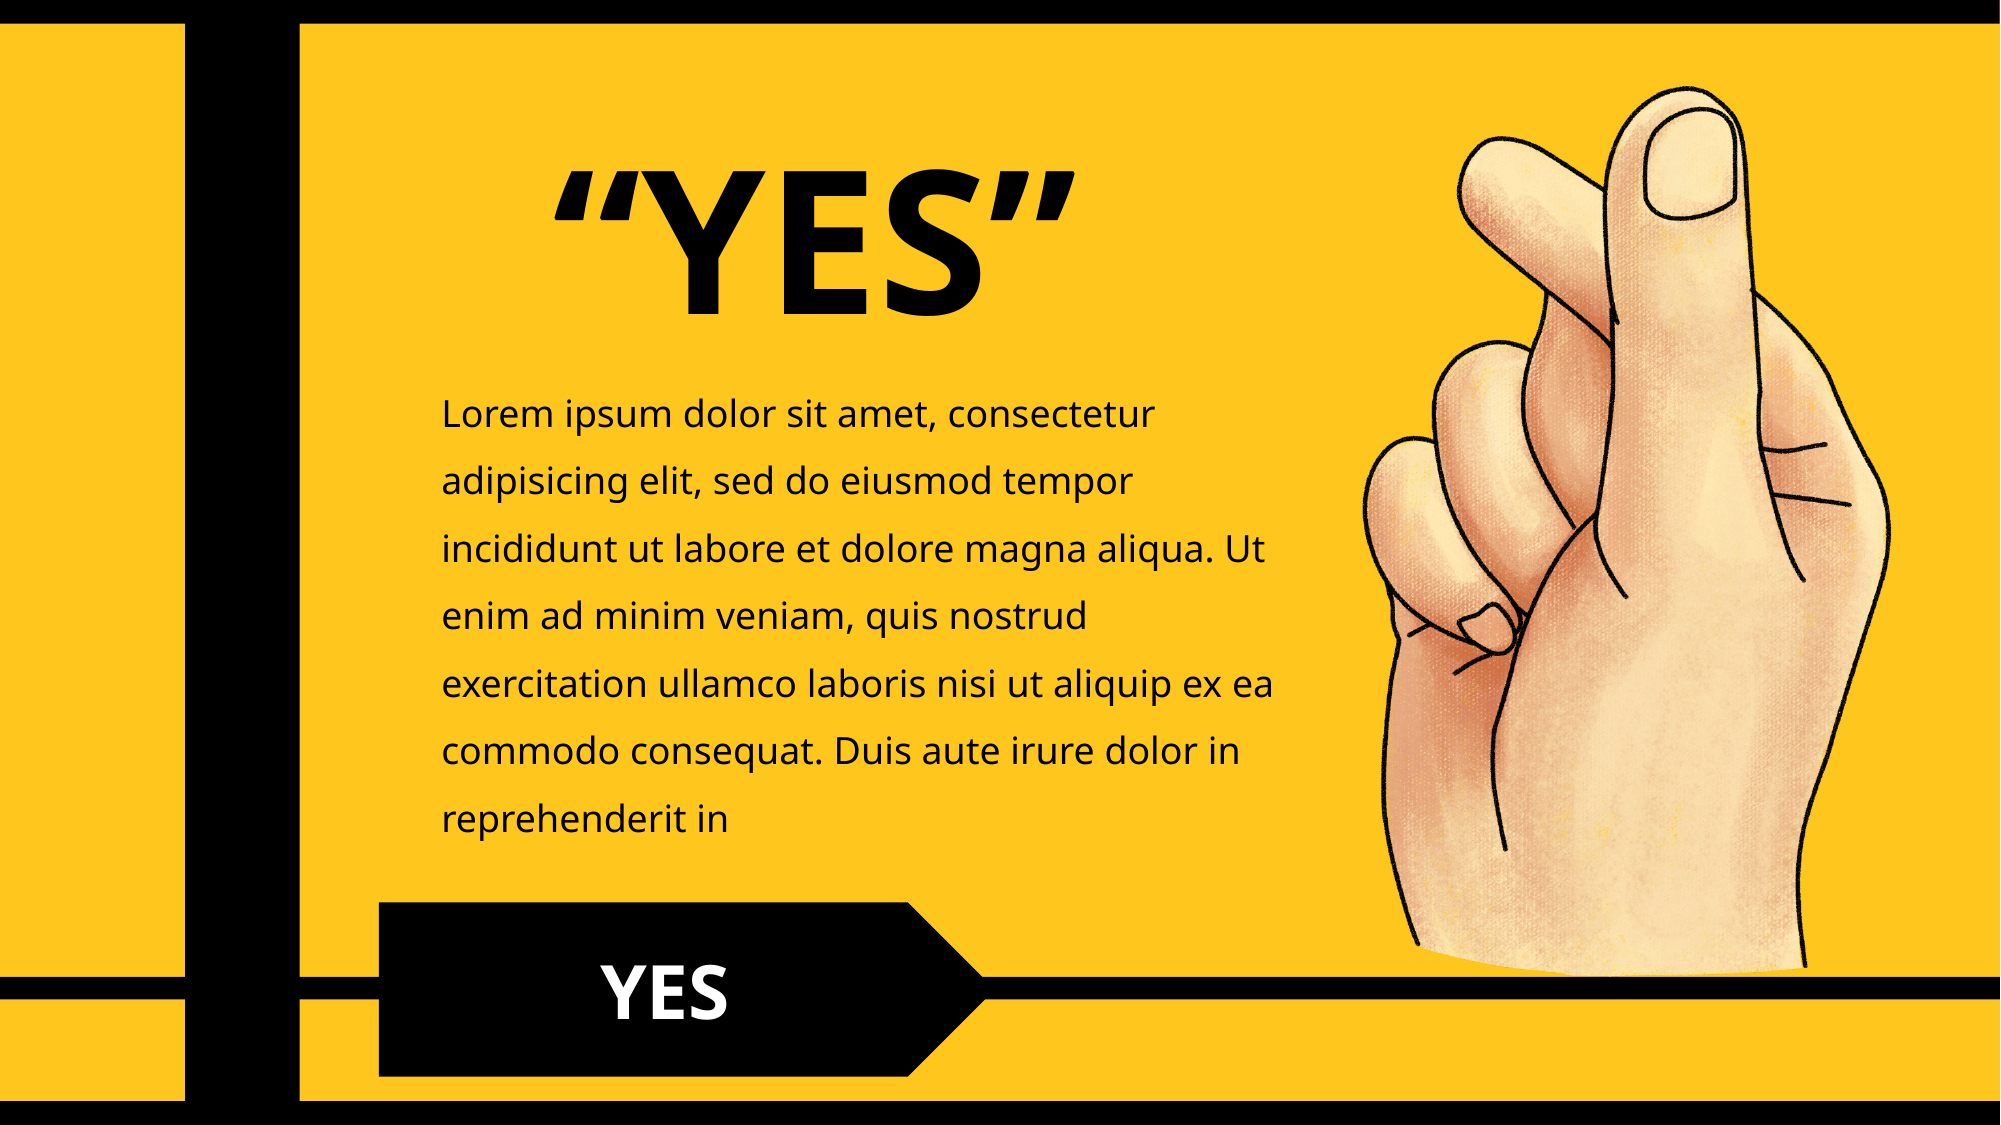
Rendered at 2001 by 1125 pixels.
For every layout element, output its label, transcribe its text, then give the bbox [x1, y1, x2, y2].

text_box [0, 1100, 184, 1125]
text_box [184, 0, 301, 976]
text_box [301, 0, 1063, 25]
text_box YES [377, 901, 997, 1078]
text_box [301, 1100, 2000, 1125]
text_box [0, 0, 184, 25]
text_box [184, 1000, 301, 1125]
text_box Lorem ipsum dolor sit amet, consectetur adipisicing elit, sed do eiusmod tempor incididunt ut labore et dolore magna aliqua. Ut enim ad minim veniam, quis nostrud exercitation ullamco laboris nisi ut aliquip ex ea commodo consequat. Duis aute irure dolor in reprehenderit in [426, 359, 1063, 847]
picture [1063, 0, 2000, 1077]
text_box [0, 976, 377, 1000]
text_box “YES” [357, 107, 1063, 363]
text_box [984, 976, 1063, 1000]
